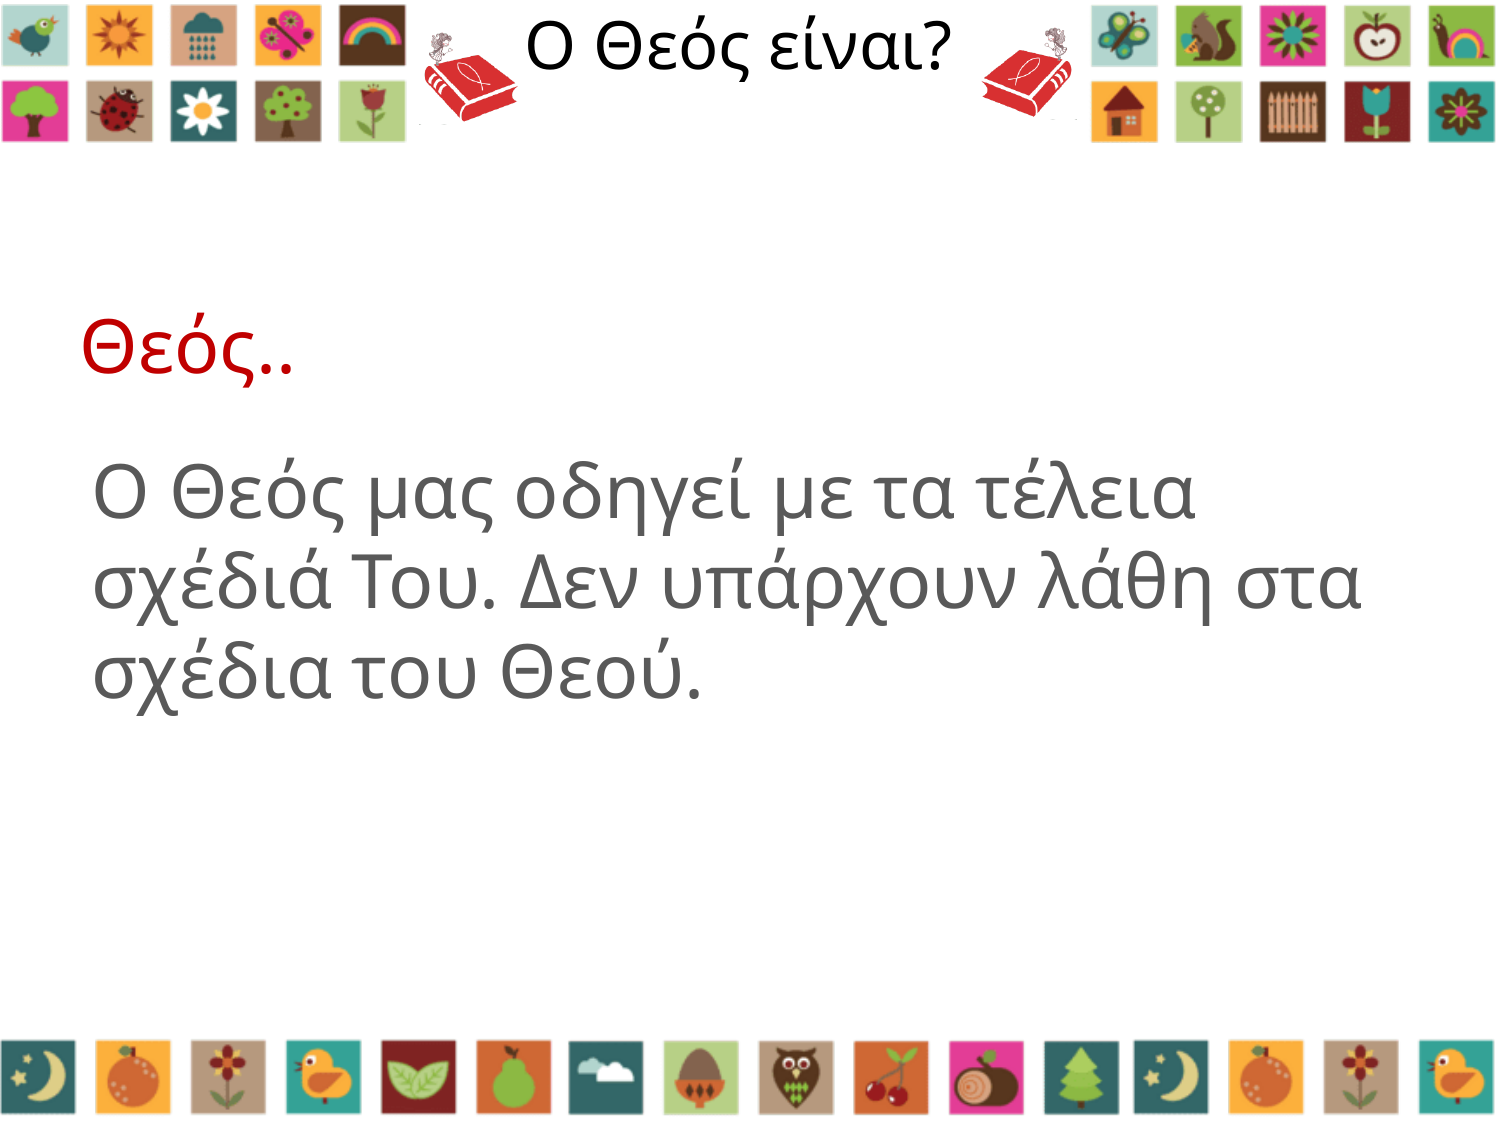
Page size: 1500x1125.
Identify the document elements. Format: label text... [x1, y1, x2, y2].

text_box Ο Θεός μας οδηγεί με τα τέλεια σχέδιά Του. Δεν υπάρχουν λάθη στα σχέδια του Θεού. [76, 436, 1424, 722]
picture [0, 3, 550, 150]
text_box Ο Θεός είναι? [414, 0, 1080, 91]
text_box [0, 1028, 1500, 1118]
text_box Θεός.. [64, 290, 1412, 396]
picture [950, 3, 1500, 150]
